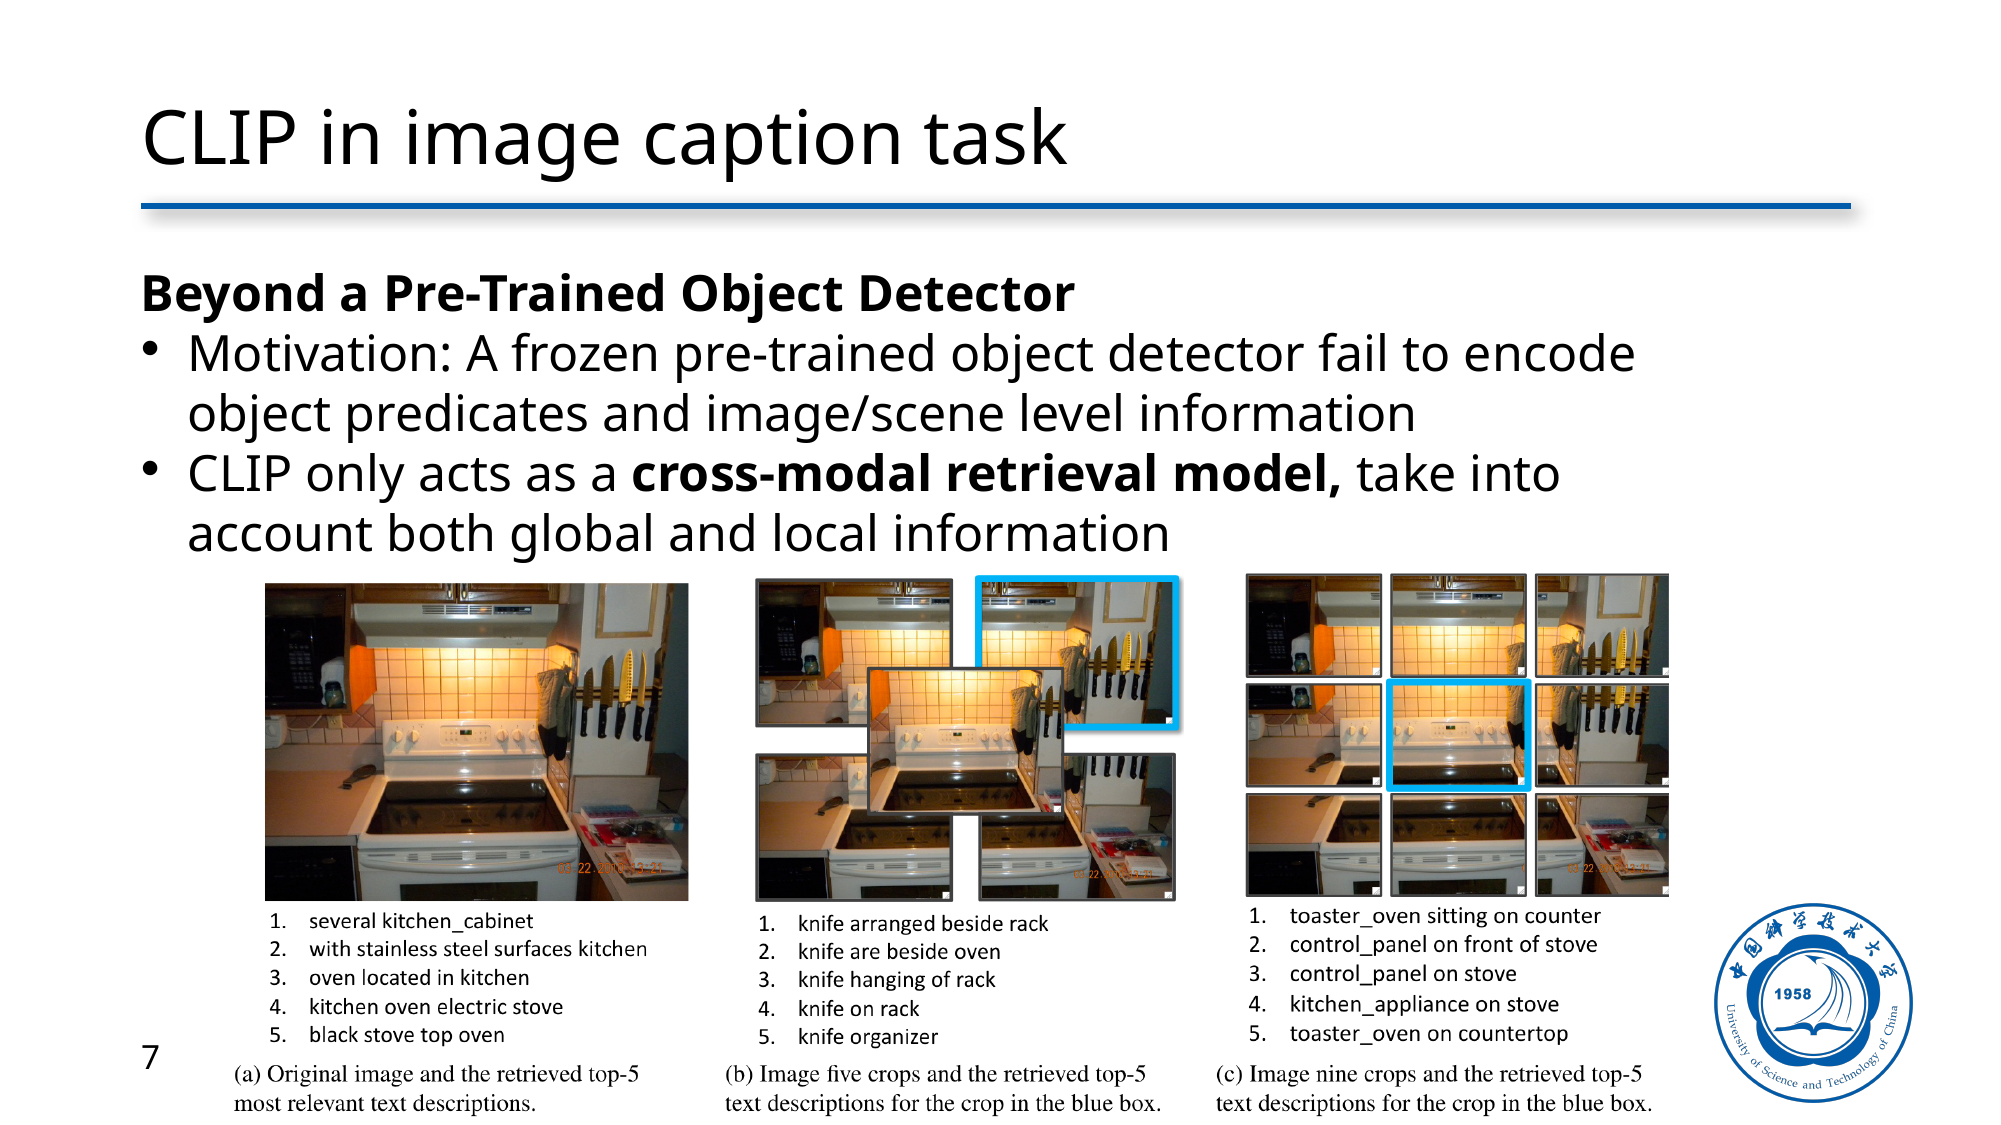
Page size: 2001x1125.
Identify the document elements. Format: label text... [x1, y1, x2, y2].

slide_number 7 [126, 1028, 227, 1089]
picture [1710, 899, 1917, 1107]
picture [227, 563, 1669, 1125]
title CLIP in image caption task [126, 32, 1925, 250]
text_box Beyond a Pre-Trained Object Detector Motivation: A frozen pre-trained object detector fail to encode object predicates and image/scene level information CLIP only acts as a cross-modal retrieval model, take into account both global and local information [126, 253, 1702, 619]
